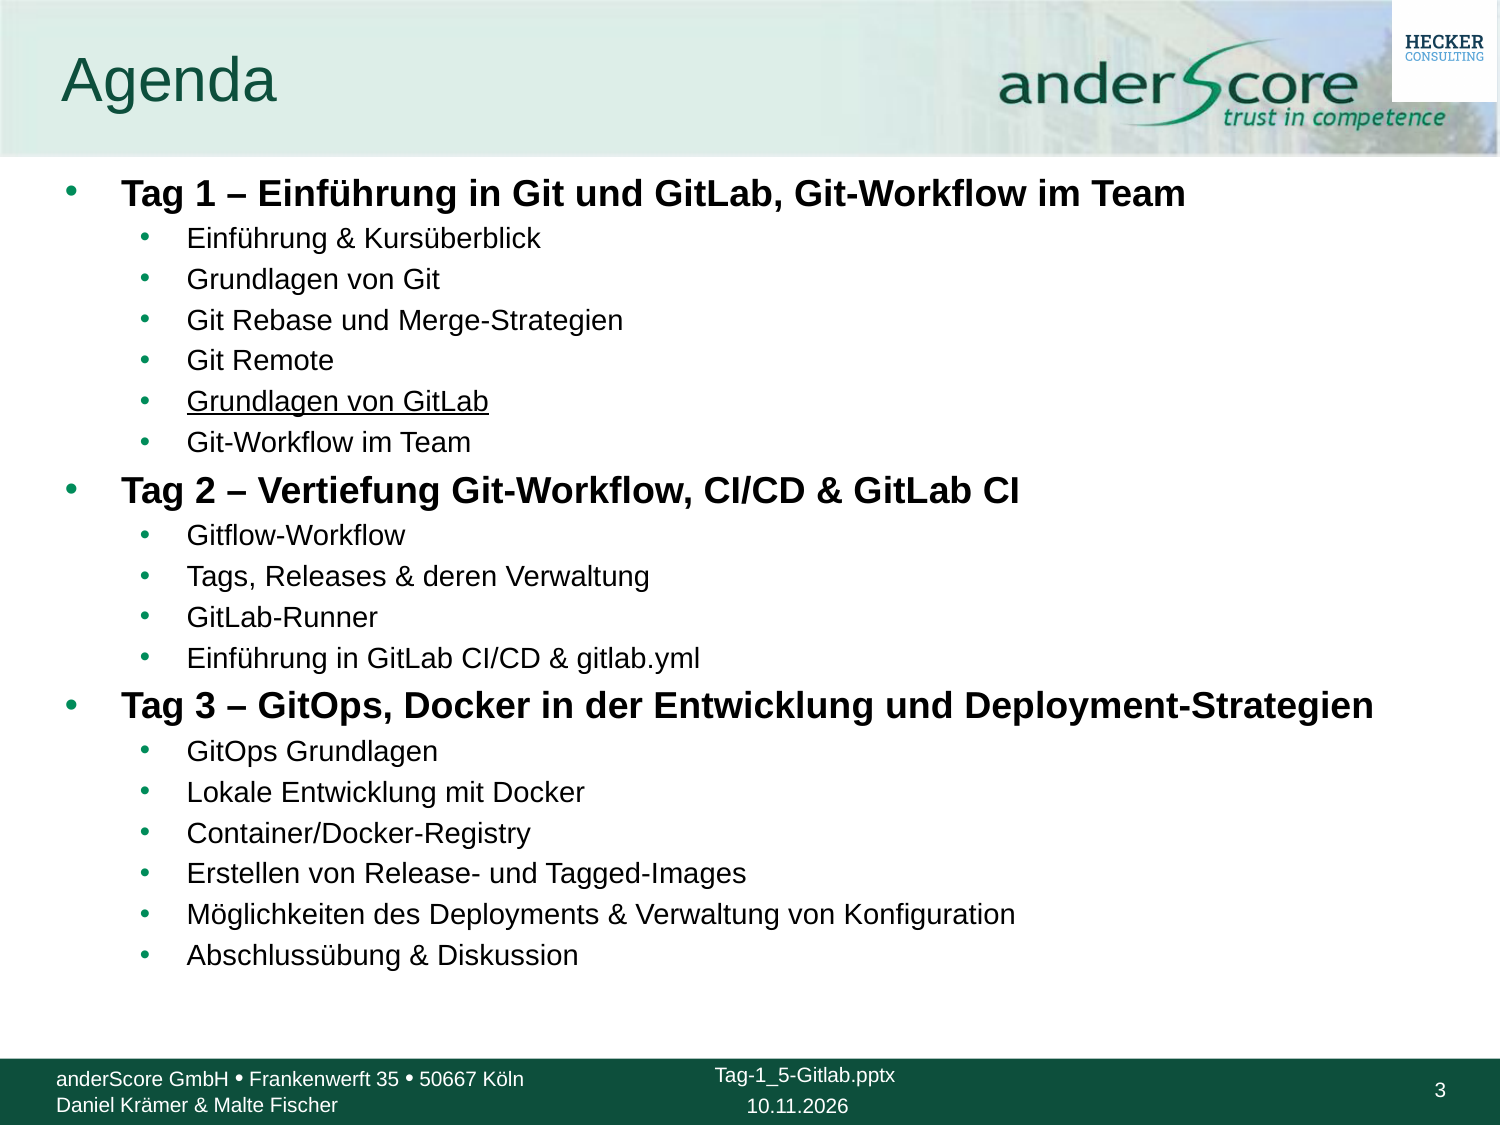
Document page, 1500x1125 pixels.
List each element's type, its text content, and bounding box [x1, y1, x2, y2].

list Tag 1 – Einführung in Git und GitLab, Git-Workflow im Team Einführung & Kursüberblick Grundlagen von Git Git Rebase und Merge-Strategien Git Remote Grundlagen von GitLab Git-Workflow im Team Tag 2 – Vertiefung Git-Workflow, CI/CD & GitLab CI Gitflow-Workflow Tags, Releases & deren Verwaltung GitLab-Runner Einführung in GitLab CI/CD & gitlab.yml Tag 3 – GitOps, Docker in der Entwicklung und Deployment-Strategien GitOps Grundlagen Lokale Entwicklung mit Docker Container/Docker-Registry Erstellen von Release- und Tagged-Images Möglichkeiten des Deployments & Verwaltung von Konfiguration Abschlussübung & Diskussion [49, 160, 1447, 1047]
title Agenda [46, 23, 975, 140]
picture [0, 0, 1500, 157]
